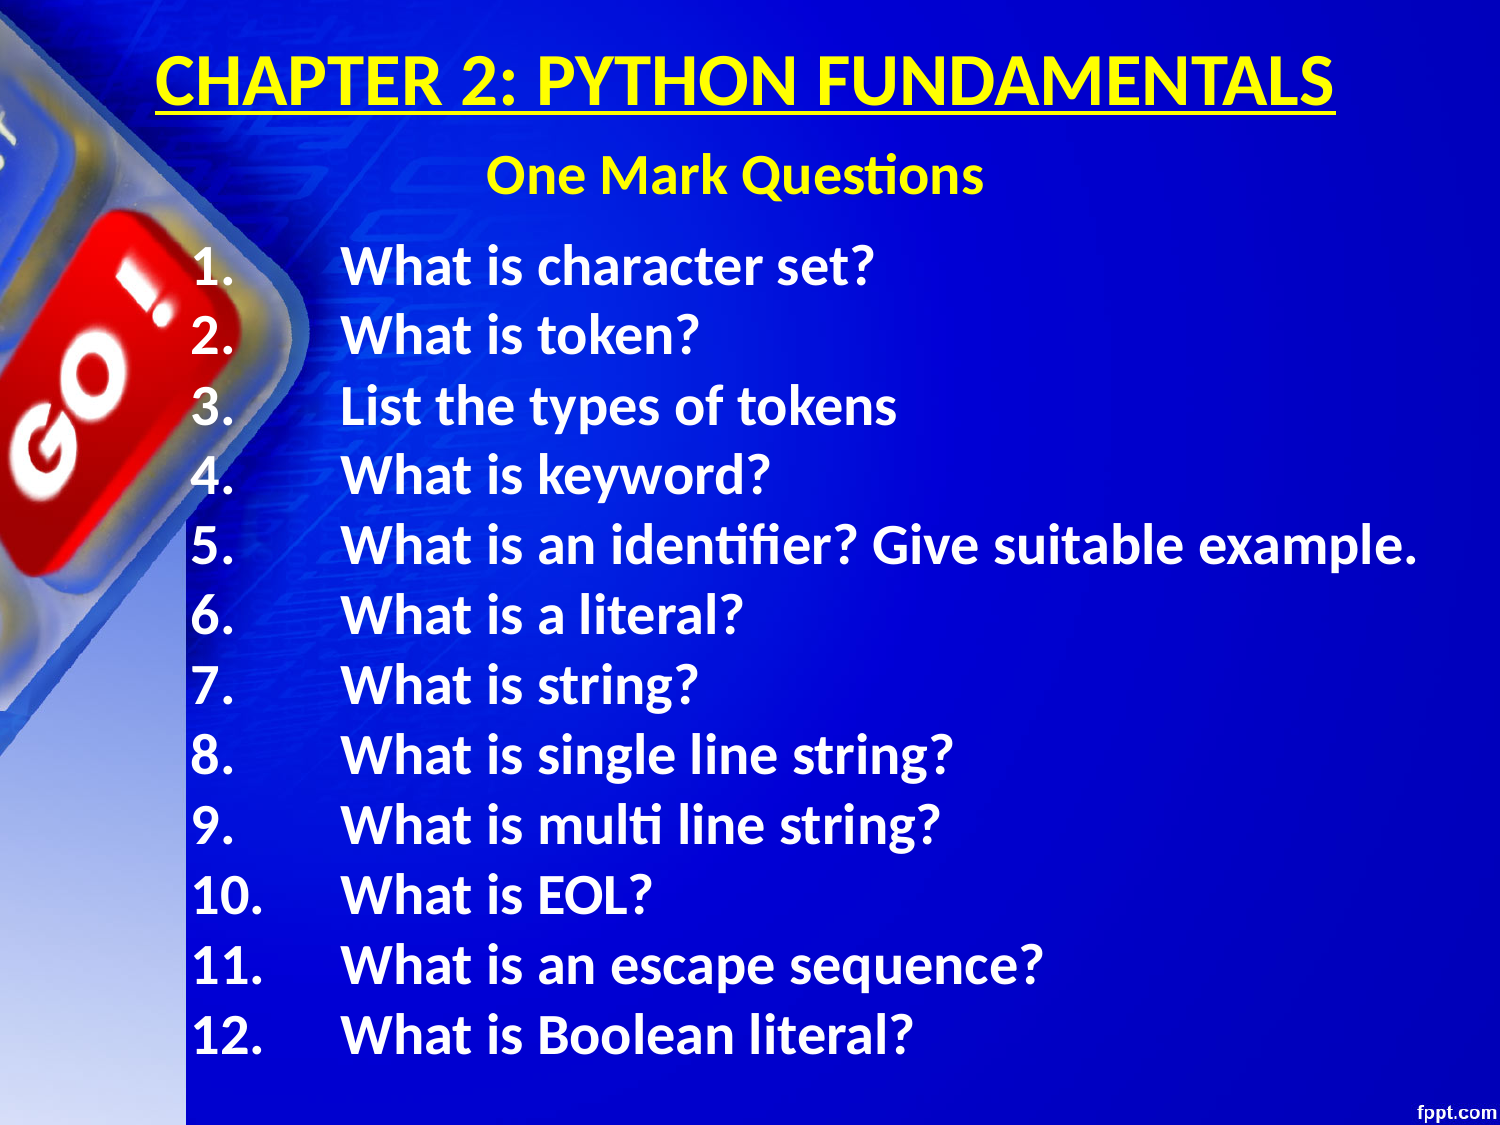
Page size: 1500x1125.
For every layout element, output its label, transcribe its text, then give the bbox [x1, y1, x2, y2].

picture [0, 0, 1500, 1125]
text_box 1. What is character set? 2. What is token? 3. List the types of tokens 4. What is keyword? 5. What is an identifier? Give suitable example. 6. What is a literal? 7. What is string? 8. What is single line string? 9. What is multi line string? 10. What is EOL? 11. What is an escape sequence? 12. What is Boolean literal? [175, 219, 1465, 1074]
text_box One Mark Questions [472, 128, 1000, 214]
text_box CHAPTER 2: PYTHON FUNDAMENTALS [140, 23, 1465, 129]
